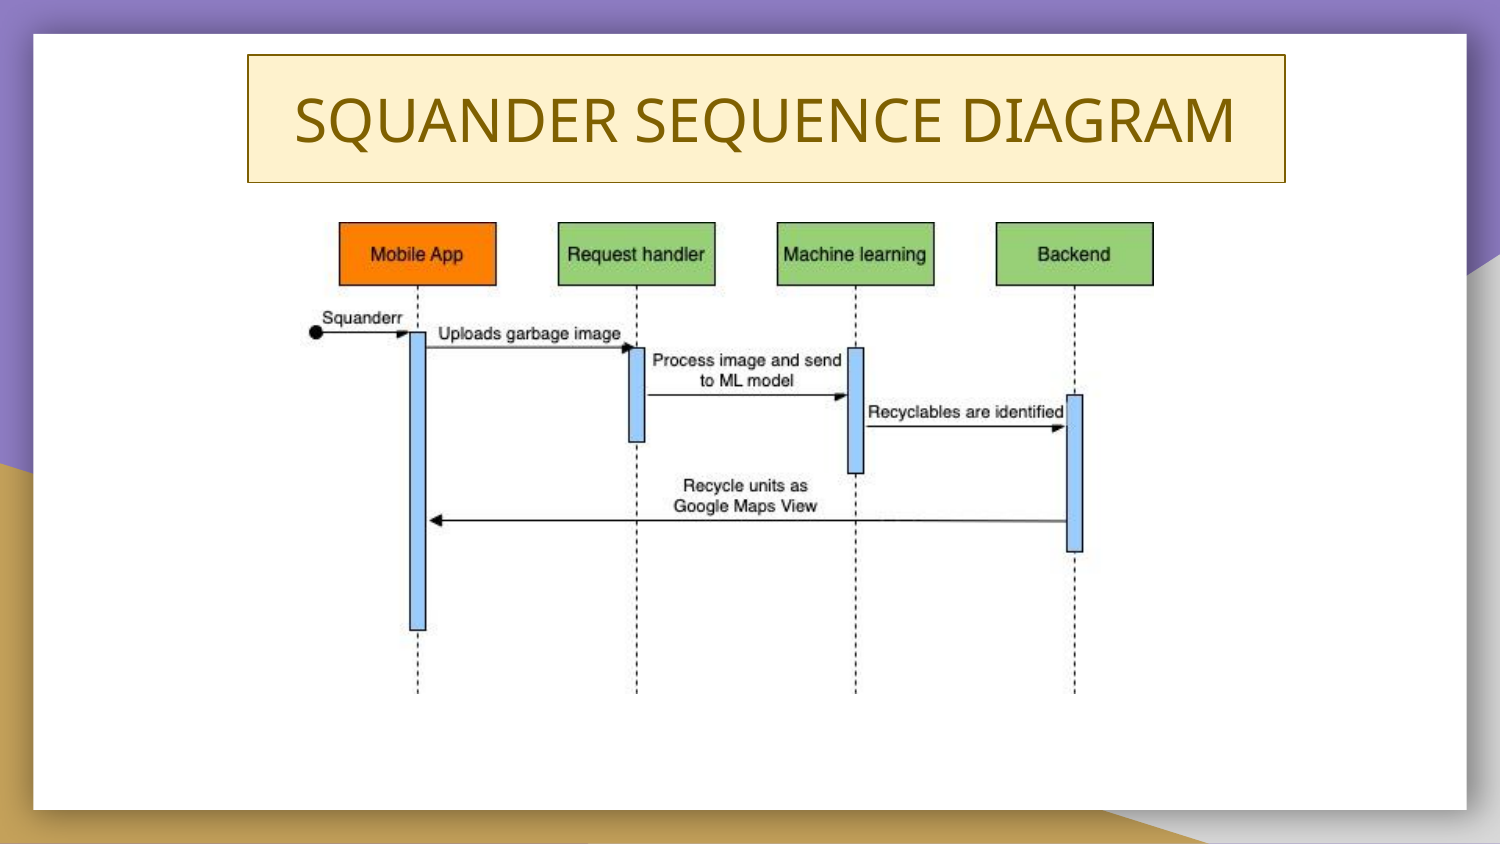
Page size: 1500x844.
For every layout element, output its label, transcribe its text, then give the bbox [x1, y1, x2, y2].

picture [300, 222, 1155, 694]
text_box SQUANDER SEQUENCE DIAGRAM [247, 54, 1286, 183]
